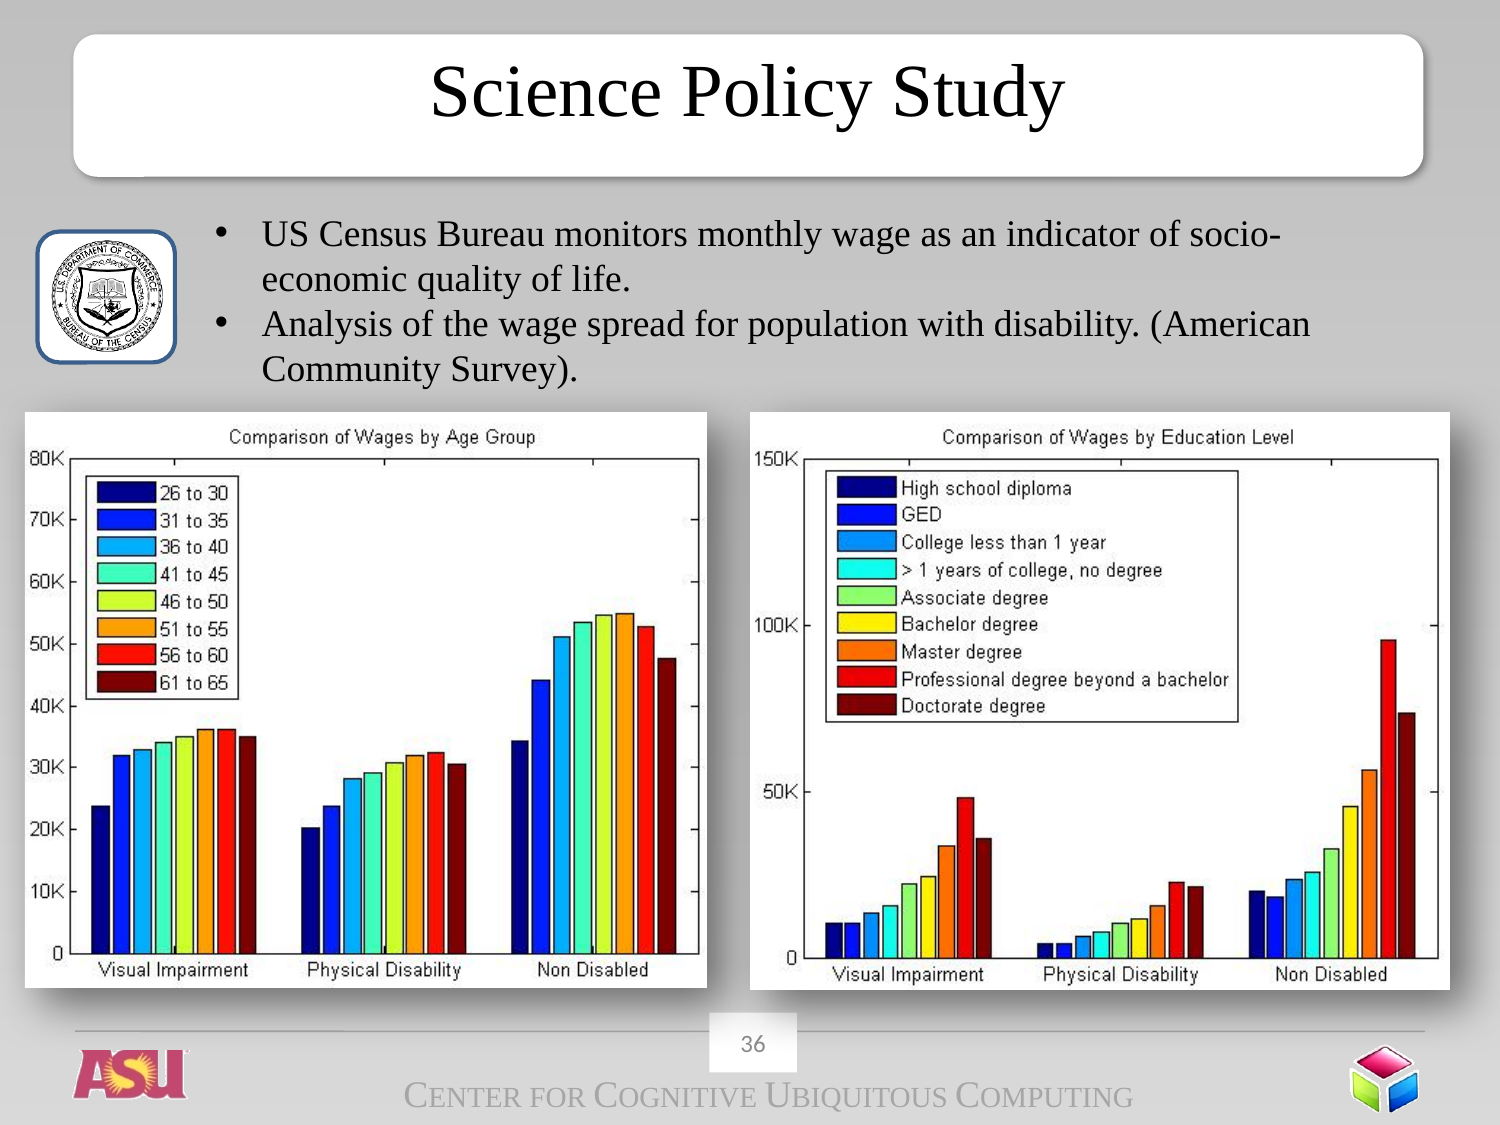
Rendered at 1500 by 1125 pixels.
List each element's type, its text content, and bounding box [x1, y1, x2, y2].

picture [50, 239, 163, 352]
slide_number 36 [709, 1012, 797, 1073]
text_box [35, 229, 178, 365]
text_box US Census Bureau monitors monthly wage as an indicator of socio-economic quality of life. Analysis of the wage spread for population with disability. (American Community Survey). [200, 201, 1425, 397]
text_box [59, 1050, 200, 1100]
title Science Policy Study [73, 34, 1424, 177]
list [24, 412, 708, 988]
picture [749, 412, 1451, 991]
